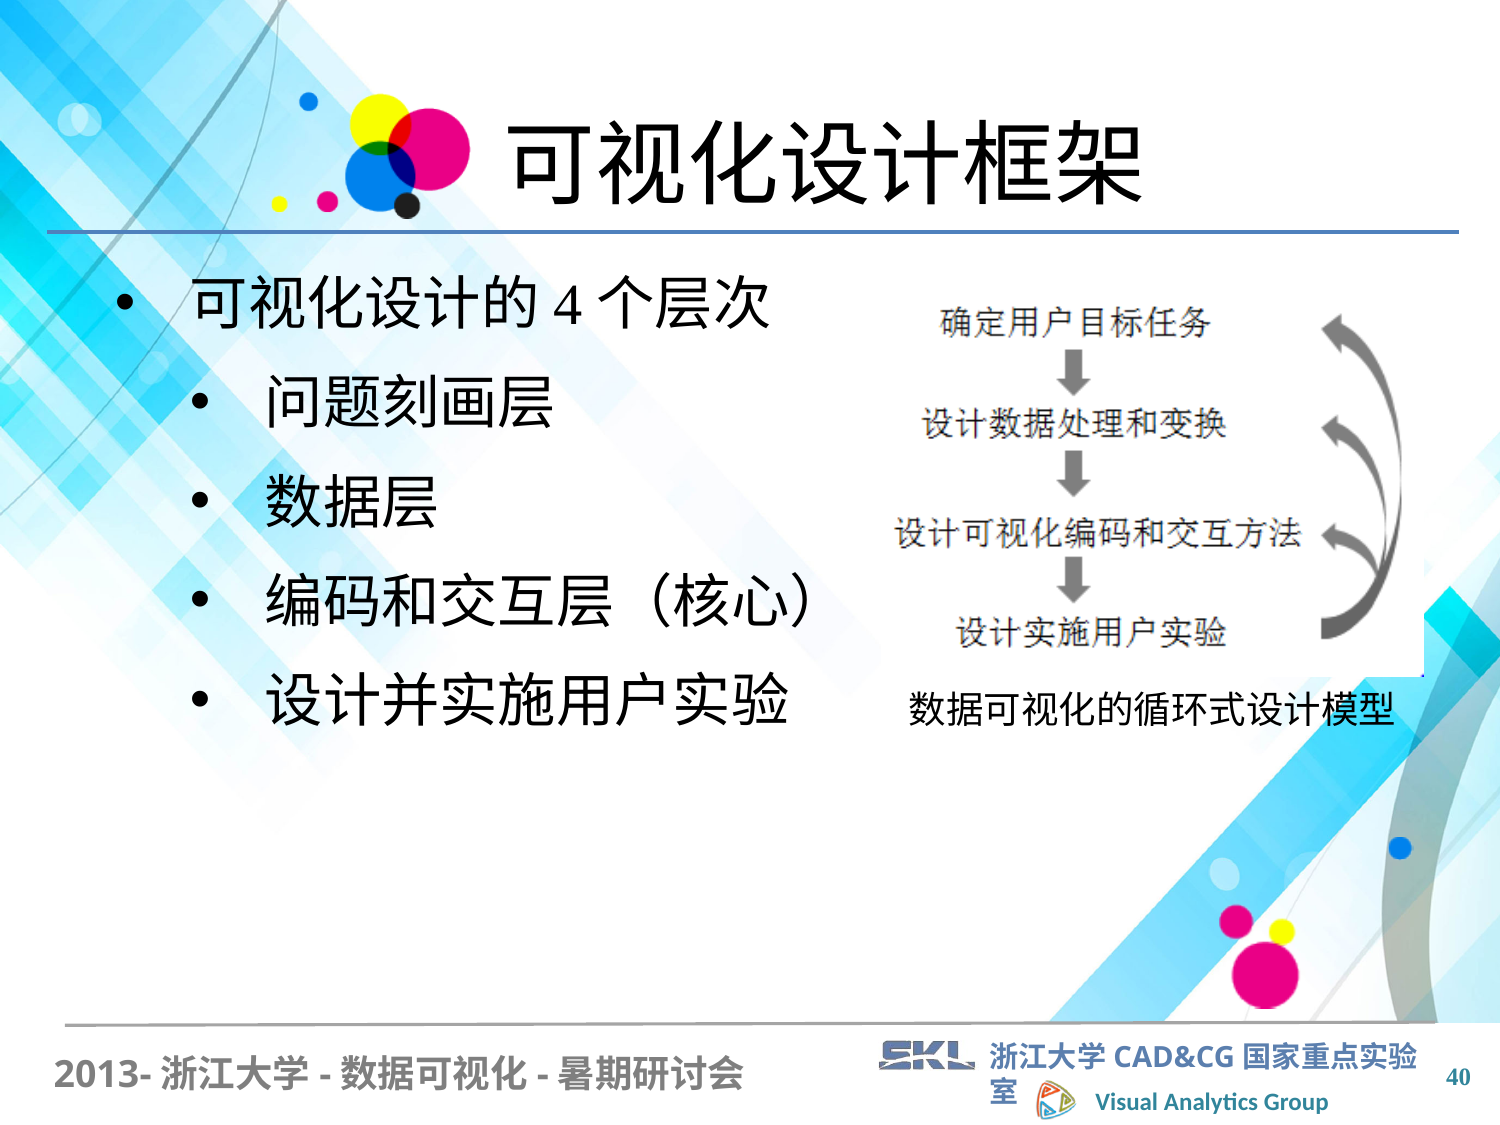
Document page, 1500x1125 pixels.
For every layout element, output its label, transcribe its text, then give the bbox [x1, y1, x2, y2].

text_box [881, 278, 1424, 740]
text_box 40 [1102, 1045, 1486, 1106]
text_box 可视化设计框架 [149, 35, 1500, 223]
picture [271, 73, 508, 220]
picture [0, 0, 1500, 1125]
text_box 可视化设计的4个层次 问题刻画层 数据层 编码和交互层（核心） 设计并实施用户实验 [100, 241, 1461, 998]
